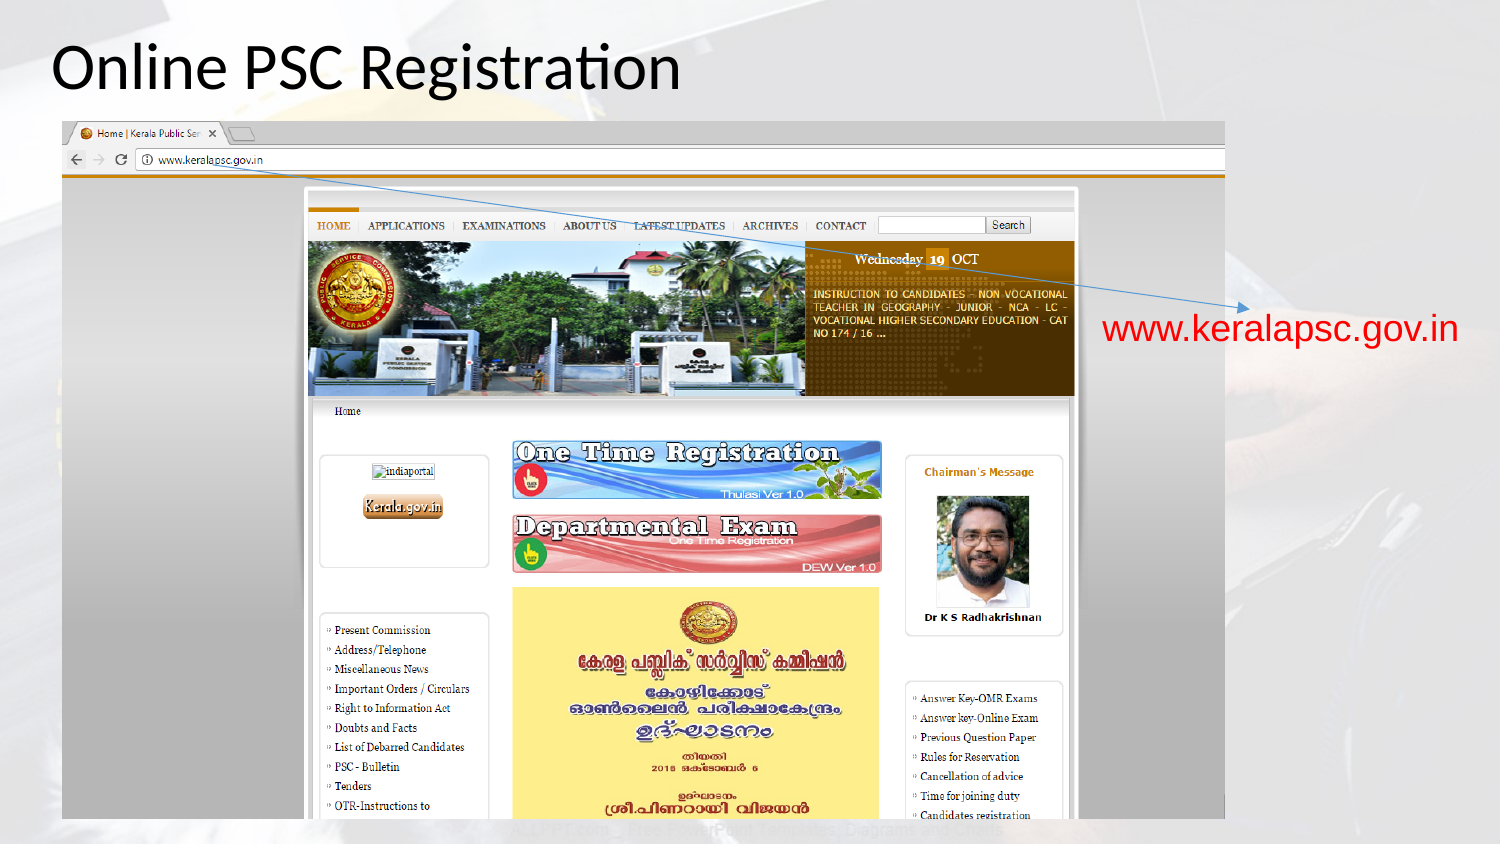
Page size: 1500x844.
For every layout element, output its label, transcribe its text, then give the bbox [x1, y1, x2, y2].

picture [0, 0, 1500, 844]
text_box www.keralapsc.gov.in [1225, 296, 1500, 357]
title Online PSC Registration [0, 0, 738, 135]
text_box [212, 164, 1250, 310]
